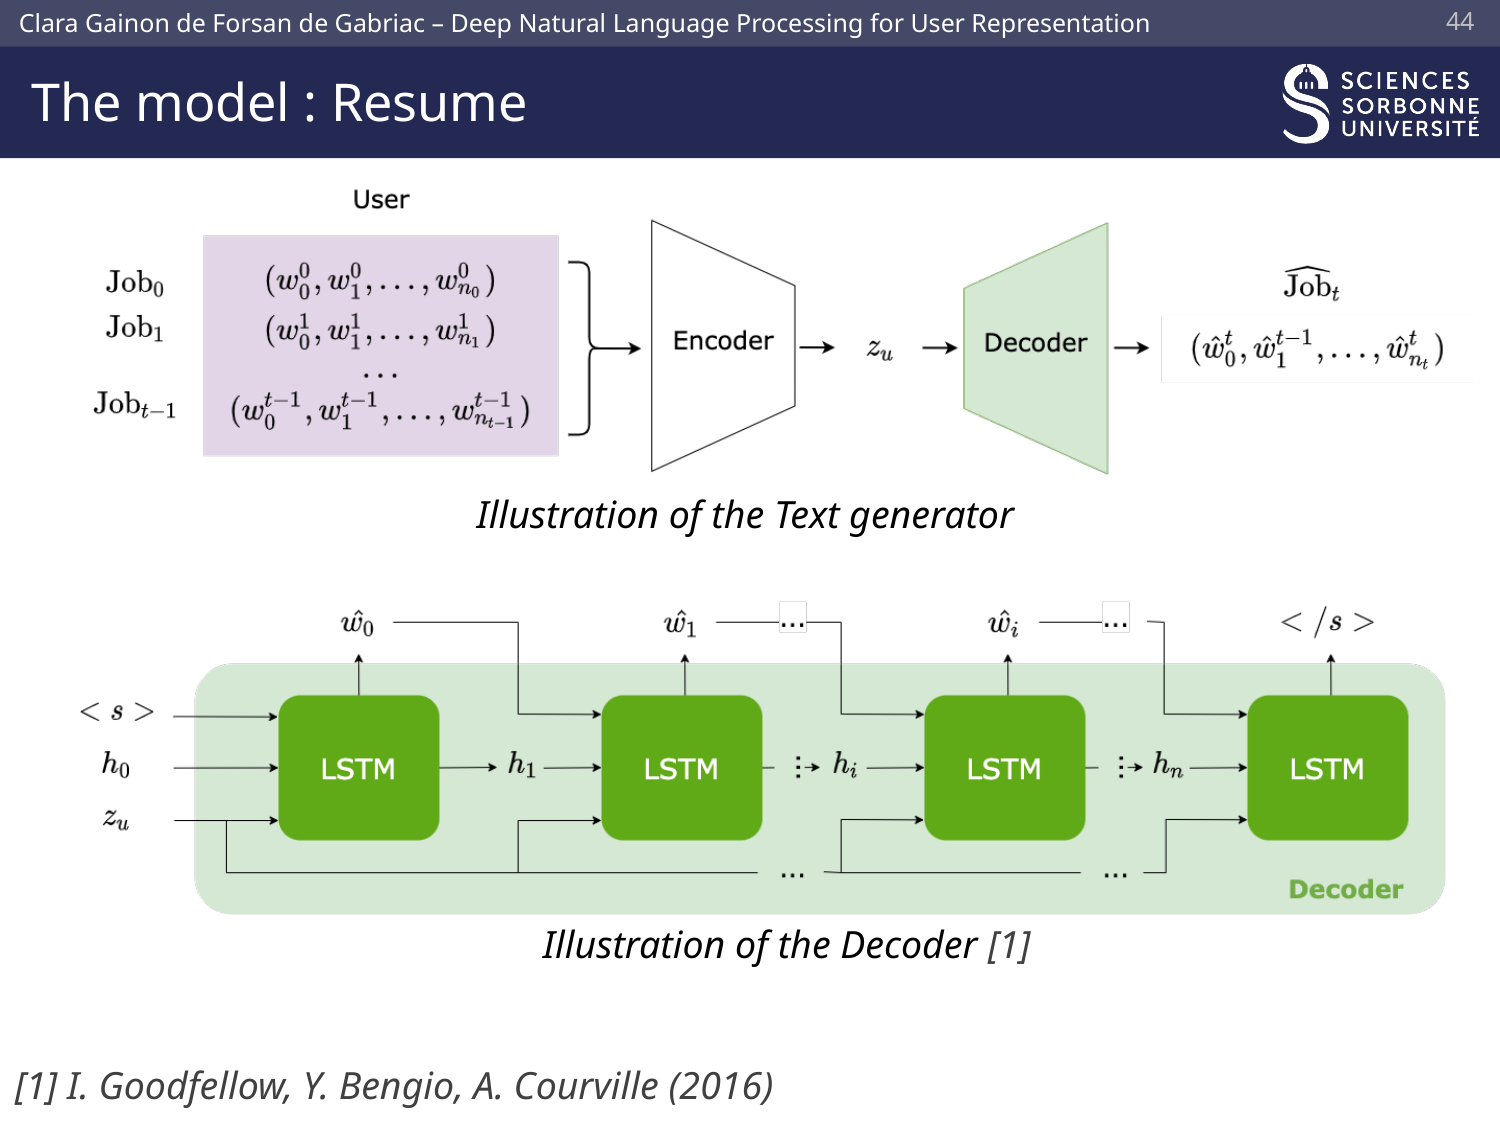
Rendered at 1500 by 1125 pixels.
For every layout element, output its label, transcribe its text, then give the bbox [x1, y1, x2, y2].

slide_number 43 [1411, 0, 1490, 54]
text_box Illustration of the Decoder [1] [528, 915, 1046, 974]
picture [54, 580, 1446, 915]
text_box [1] I. Goodfellow, Y. Bengio, A. Courville (2016) [0, 1054, 1490, 1115]
picture [16, 178, 1475, 475]
title The model : Resume [16, 48, 1266, 161]
text_box Illustration of the Text generator [461, 483, 1030, 544]
